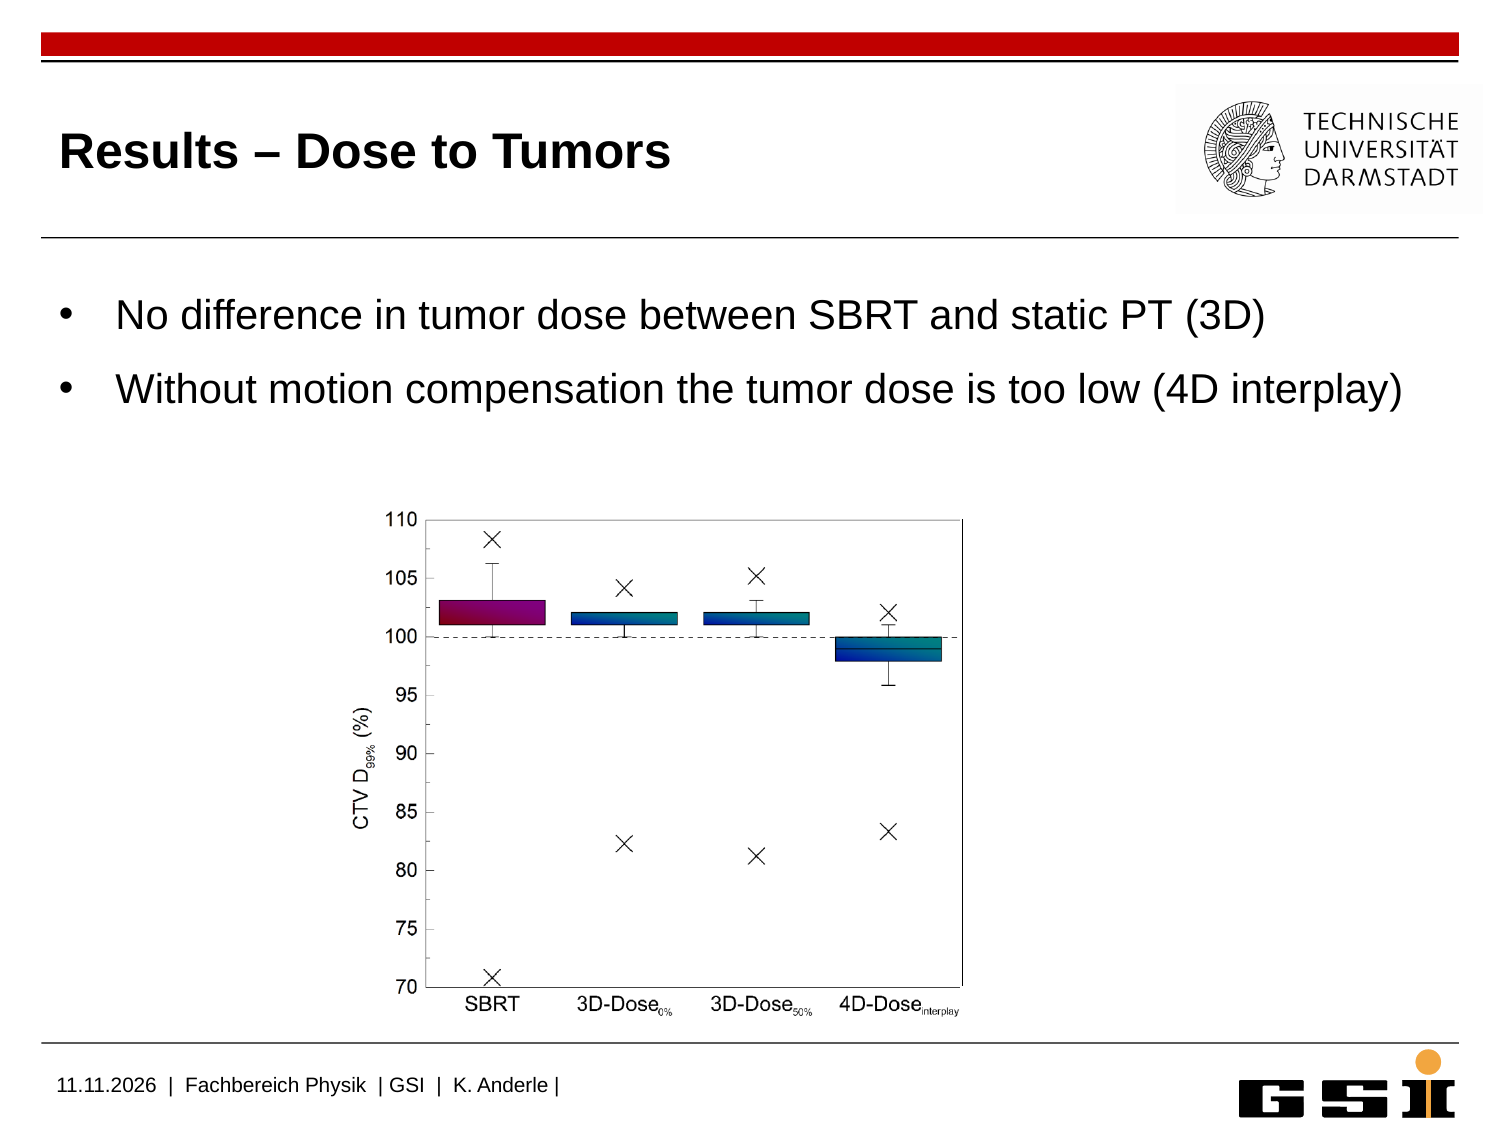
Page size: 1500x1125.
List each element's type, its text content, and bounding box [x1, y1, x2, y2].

title Results – Dose to Tumors [58, 79, 1149, 218]
picture [1175, 84, 1483, 214]
picture [348, 503, 1126, 1036]
list No difference in tumor dose between SBRT and static PT (3D) Without motion compensation the tumor dose is too low (4D interplay) [58, 265, 1412, 1001]
